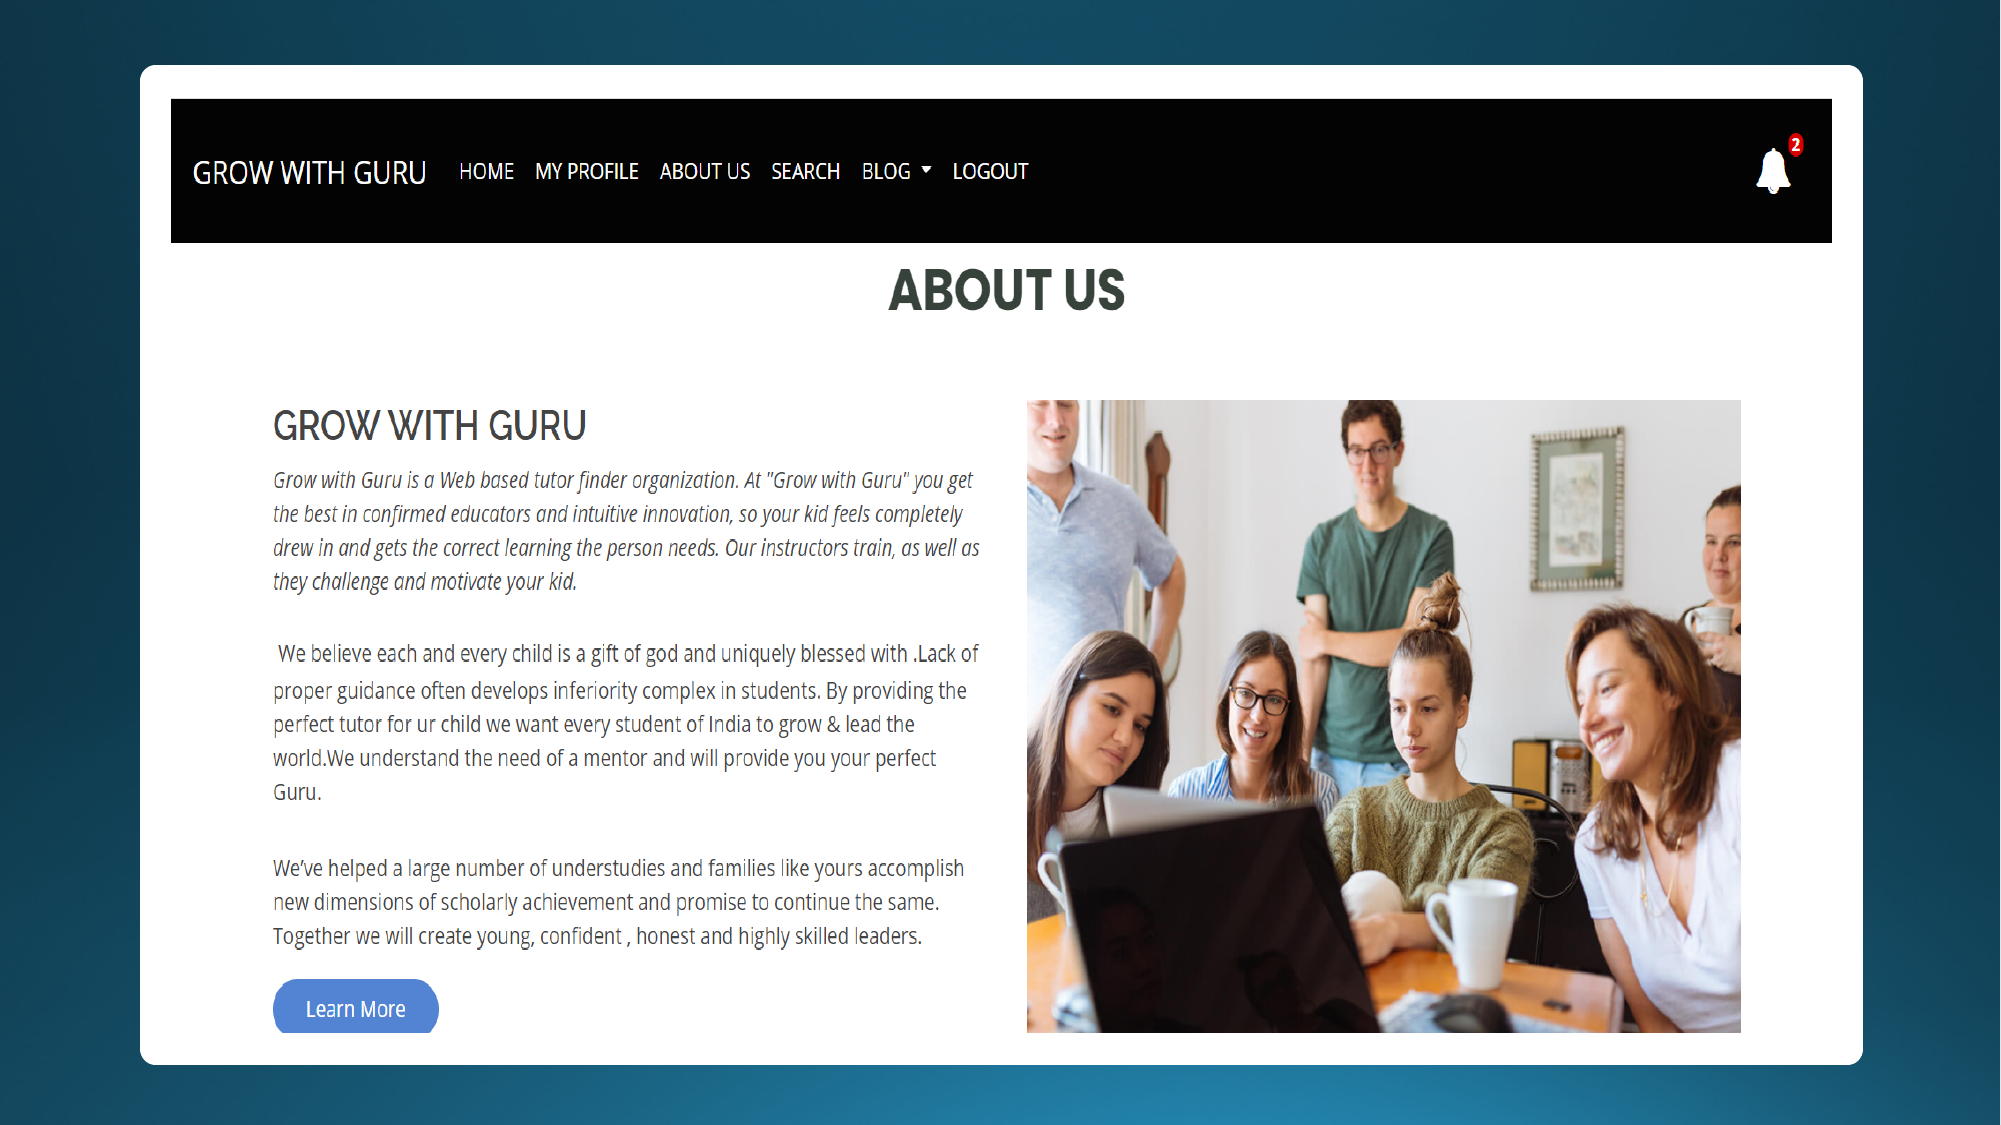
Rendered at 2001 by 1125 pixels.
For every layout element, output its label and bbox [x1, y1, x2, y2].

picture [0, 0, 2001, 1125]
list [171, 96, 1833, 1034]
